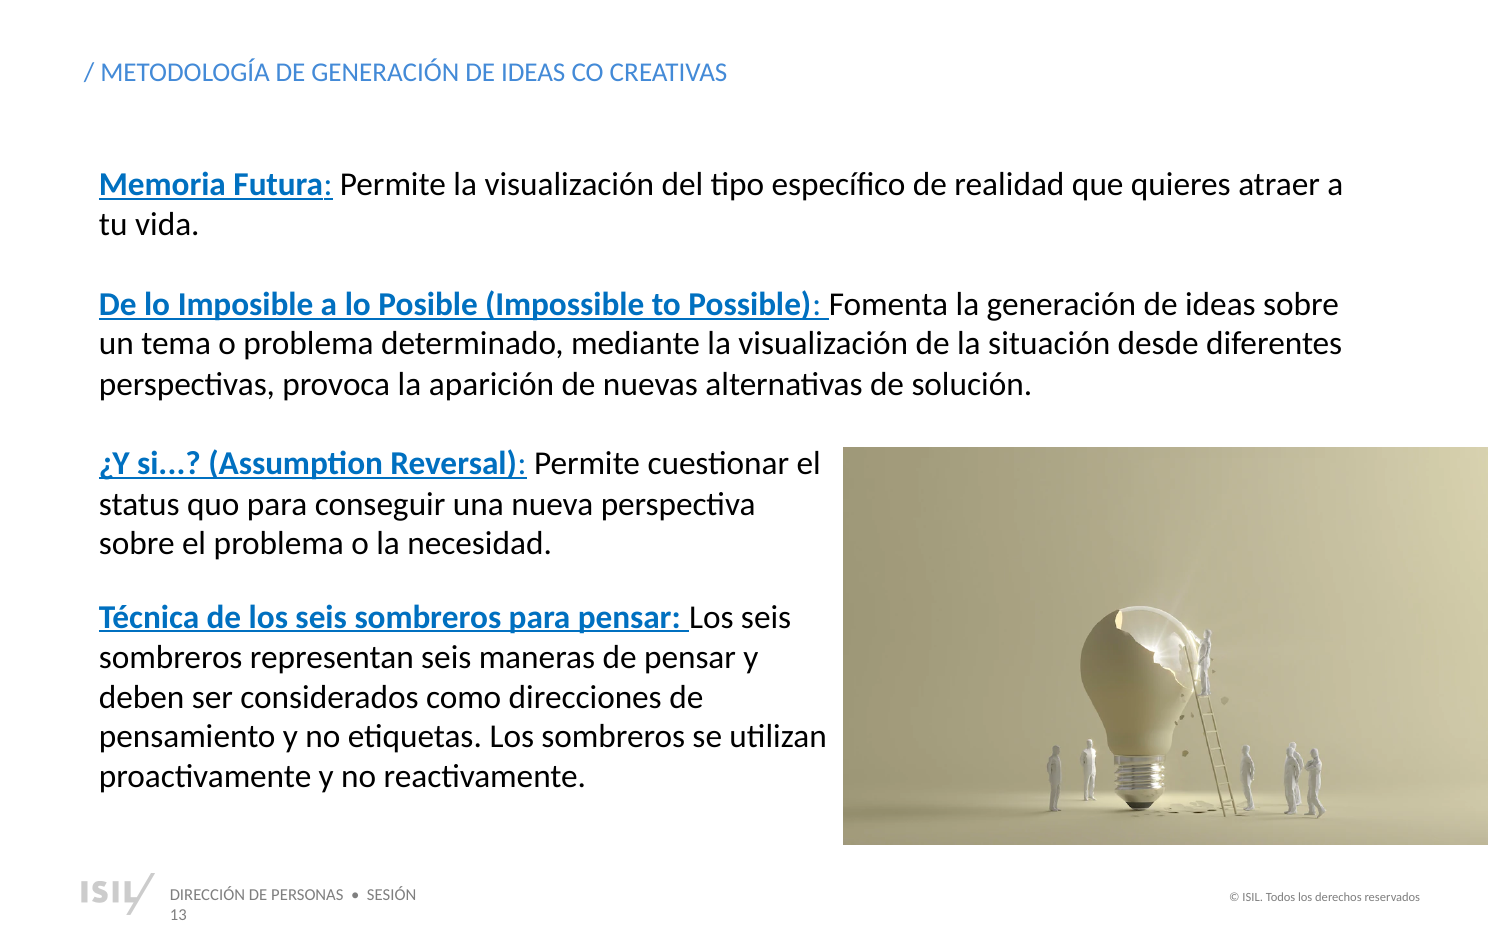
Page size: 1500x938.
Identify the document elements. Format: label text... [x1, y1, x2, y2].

text_box Memoria Futura: Permite la visualización del tipo específico de realidad que quieres atraer a tu vida. De lo Imposible a lo Posible (Impossible to Possible): Fomenta la generación de ideas sobre un tema o problema determinado, mediante la visualización de la situación desde diferentes perspectivas, provoca la aparición de nuevas alternativas de solución. [83, 154, 1363, 410]
text_box / METODOLOGÍA DE GENERACIÓN DE IDEAS CO CREATIVAS [83, 54, 1137, 87]
text_box Técnica de los seis sombreros para pensar: Los seis sombreros representan seis maneras de pensar y deben ser considerados como direcciones de pensamiento y no etiquetas. Los sombreros se utilizan proactivamente y no reactivamente. [83, 587, 837, 802]
picture [842, 447, 1488, 845]
text_box ¿Y si...? (Assumption Reversal): Permite cuestionar el status quo para conseguir una nueva perspectiva sobre el problema o la necesidad. [83, 434, 853, 569]
